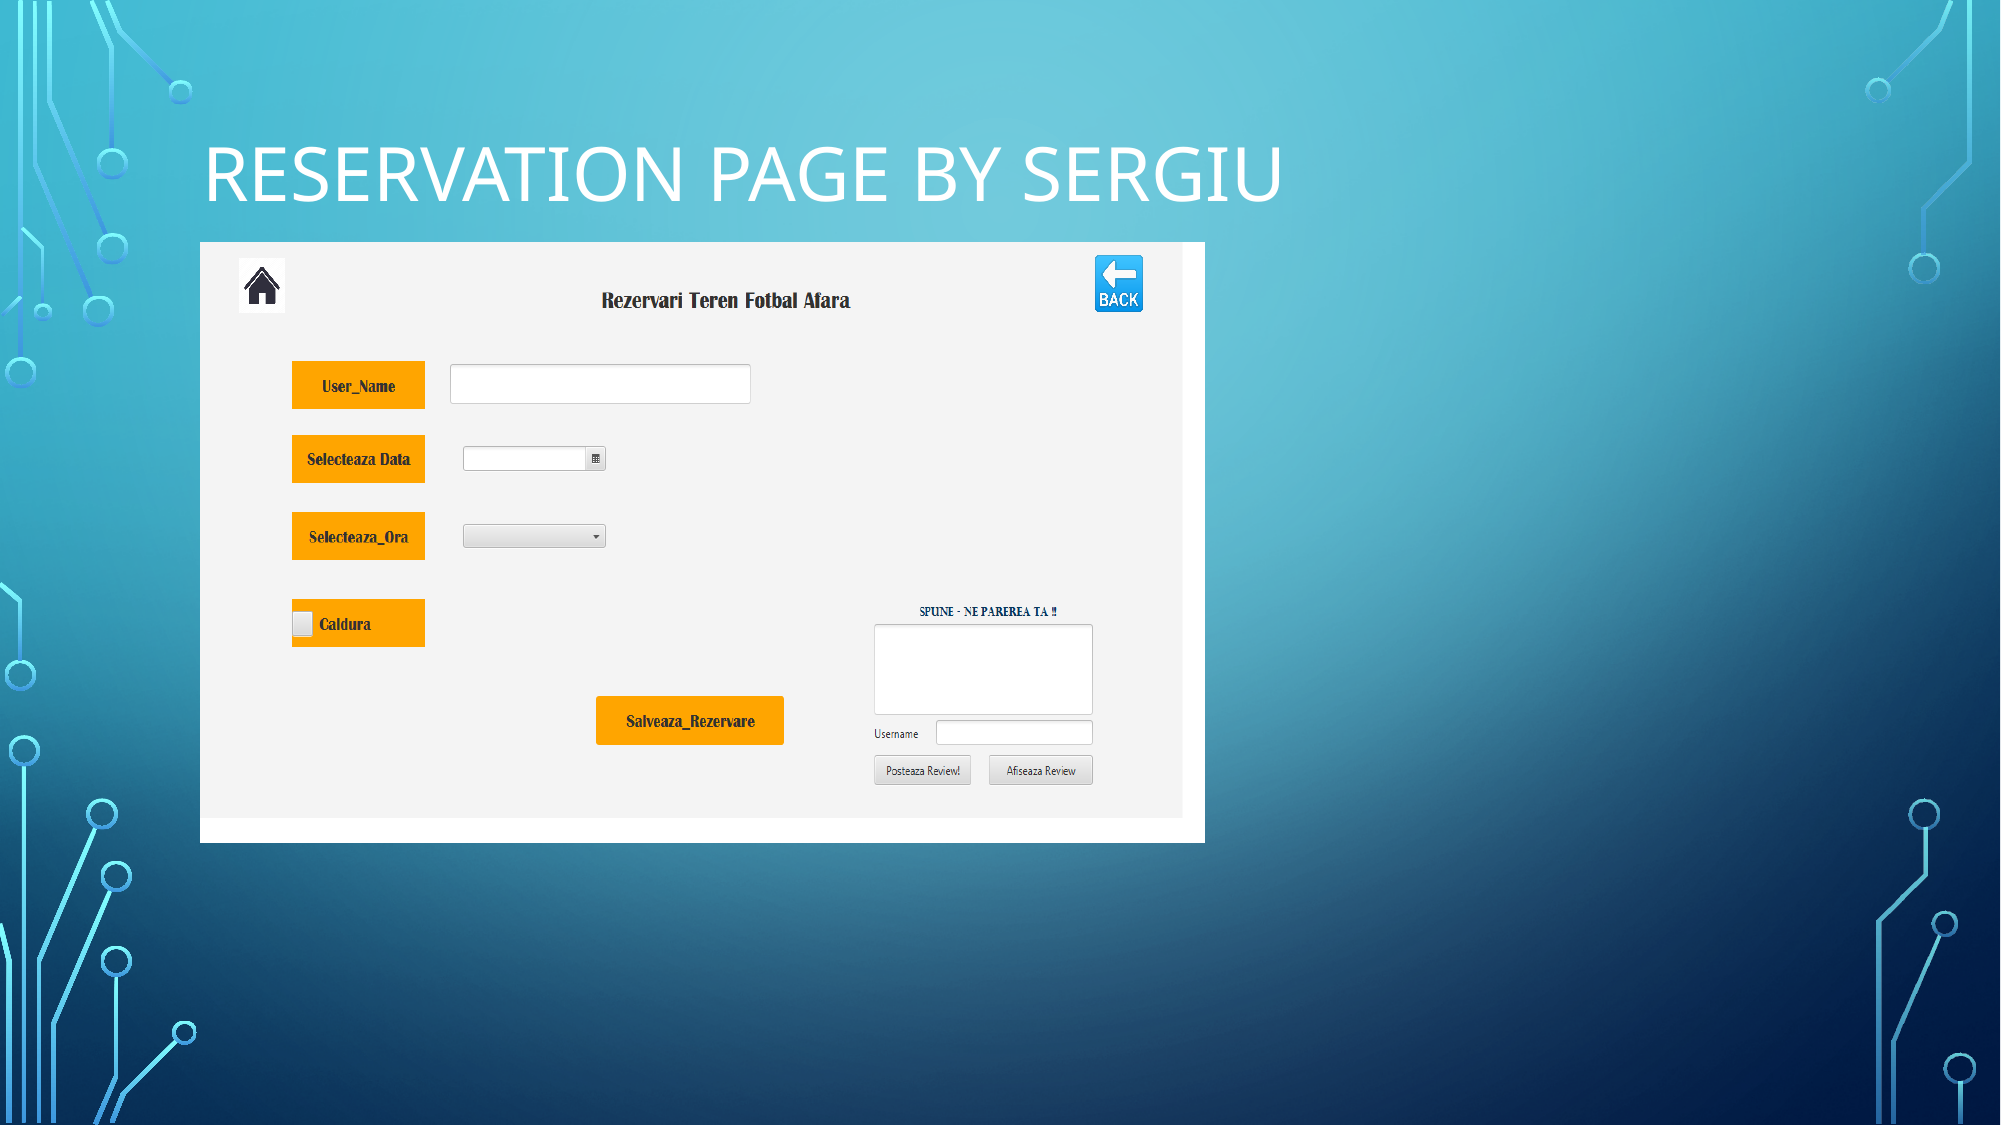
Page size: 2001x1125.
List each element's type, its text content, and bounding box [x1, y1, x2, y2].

title Reservation page by Sergiu [187, 101, 1813, 344]
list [200, 242, 1205, 844]
